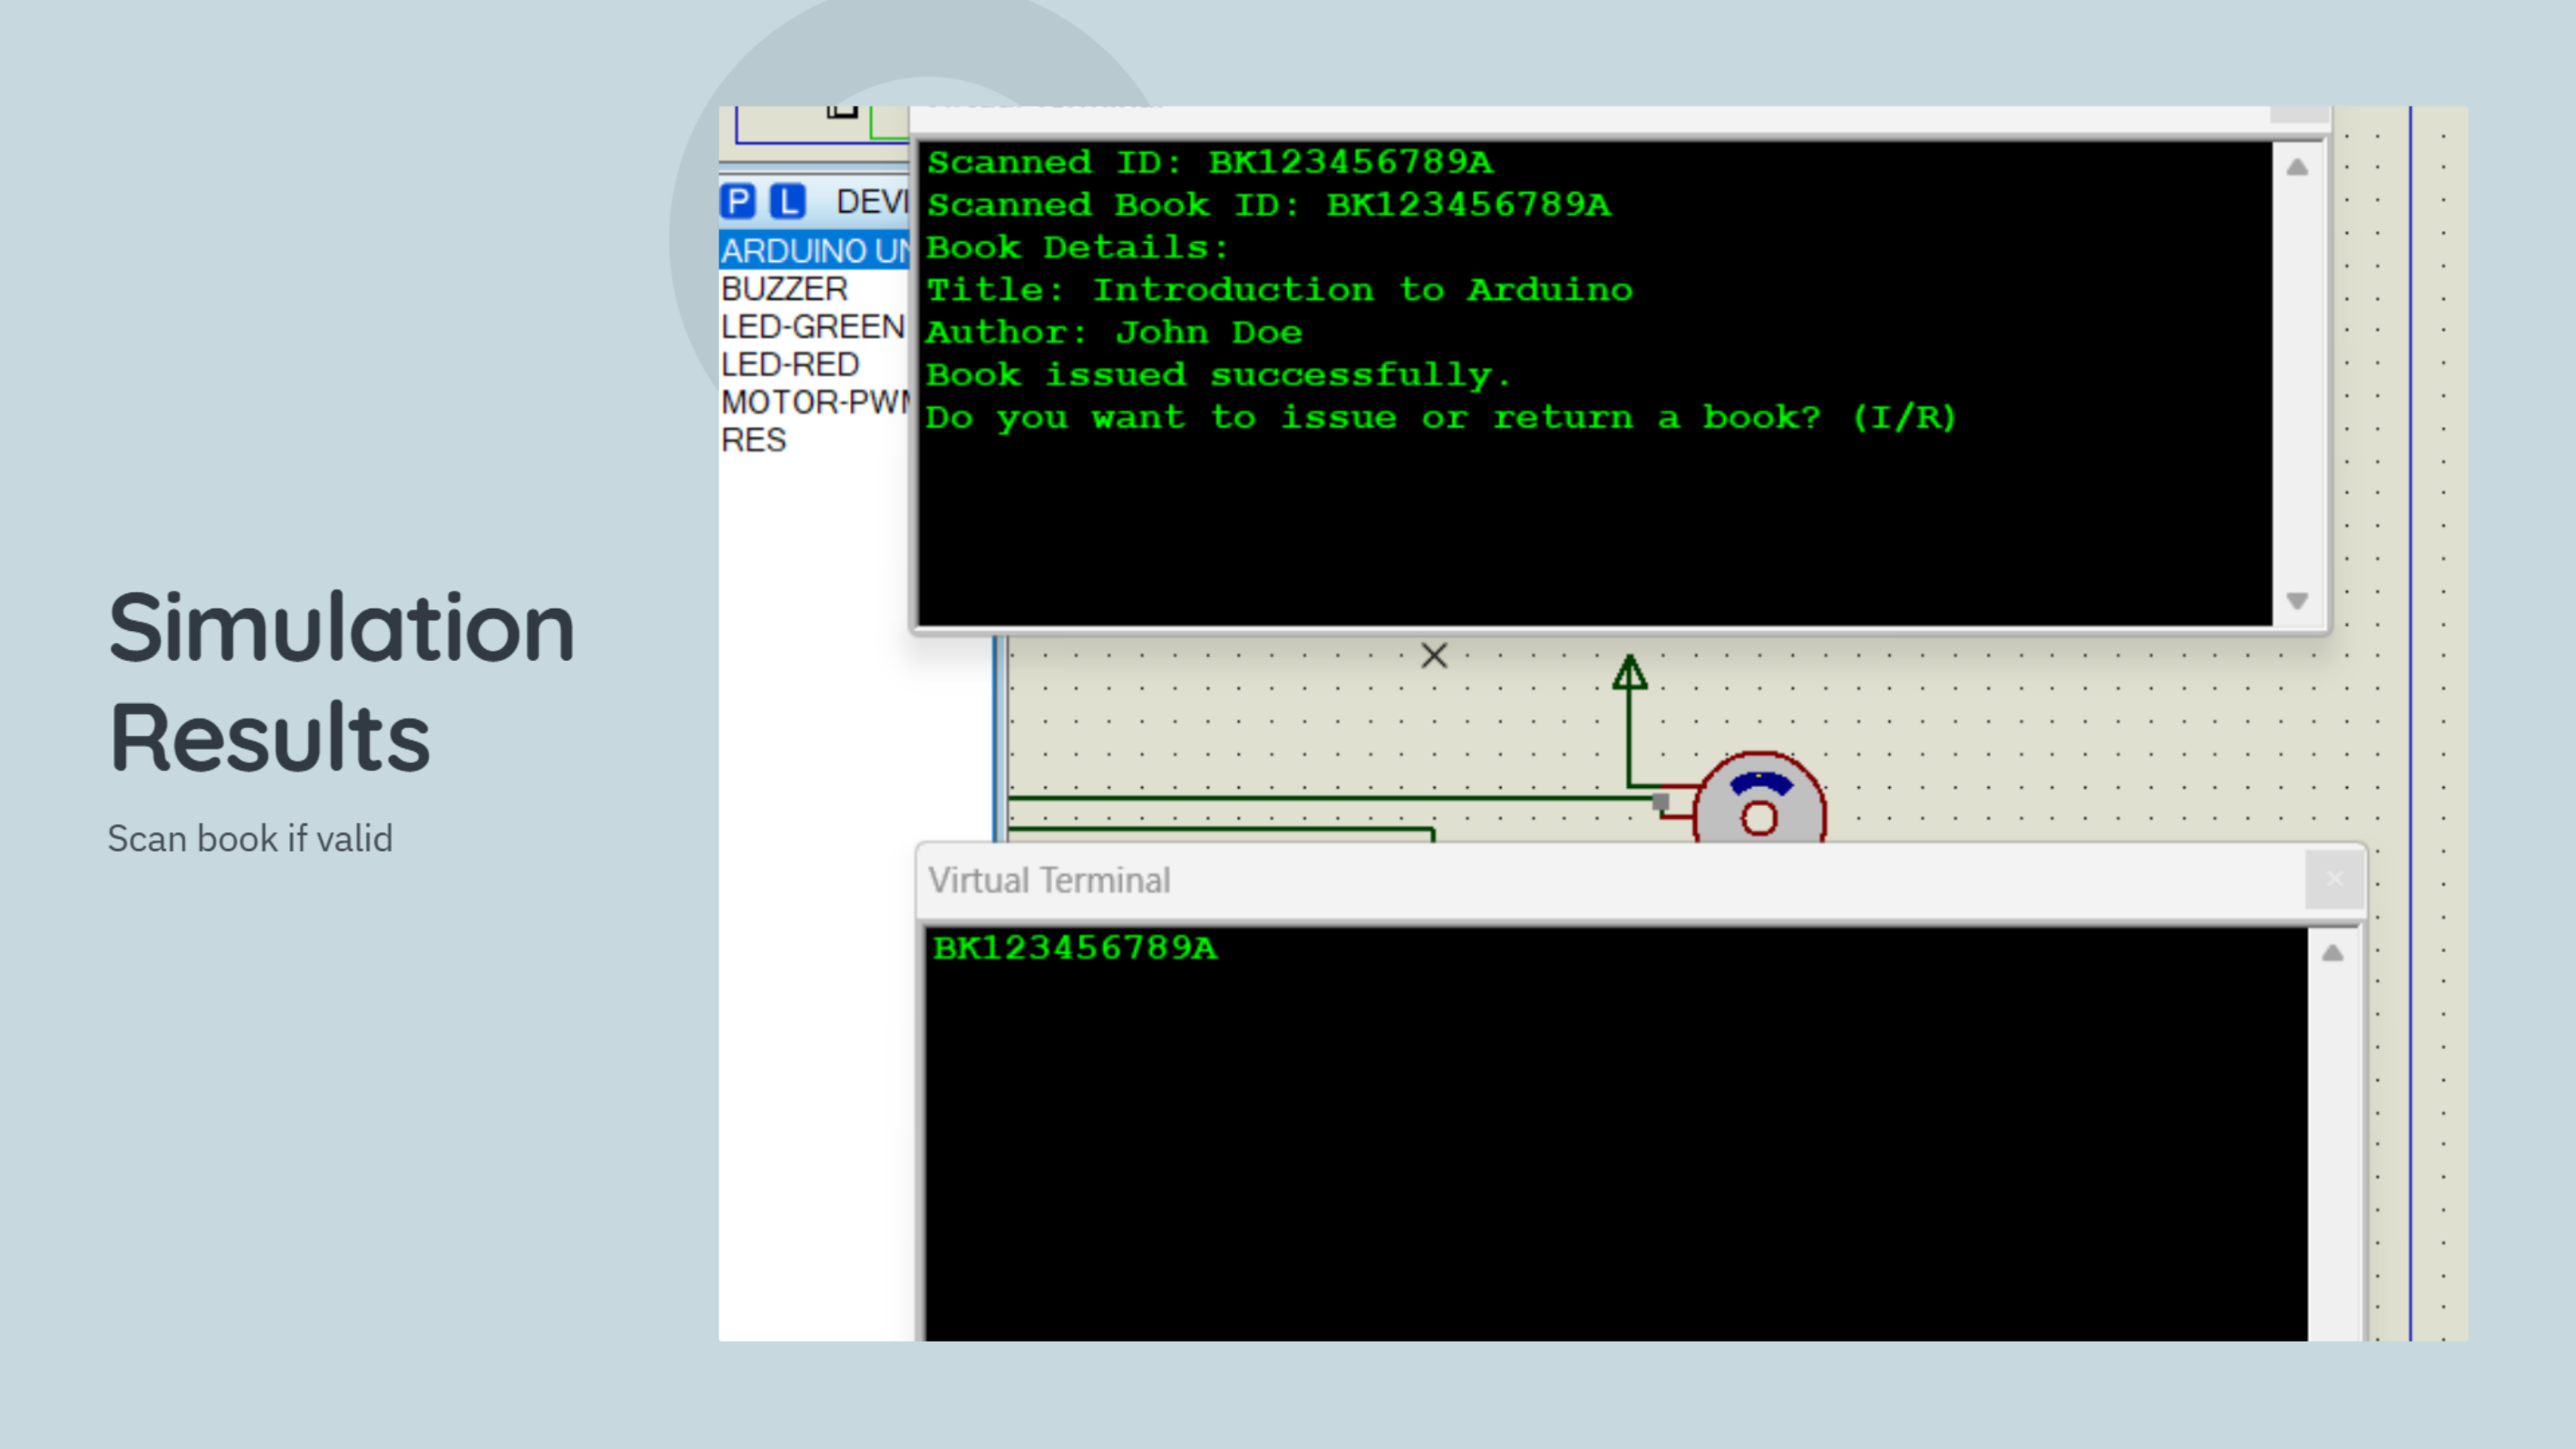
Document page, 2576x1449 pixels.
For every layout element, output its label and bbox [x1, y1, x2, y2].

text_box [0, 0, 2576, 1449]
